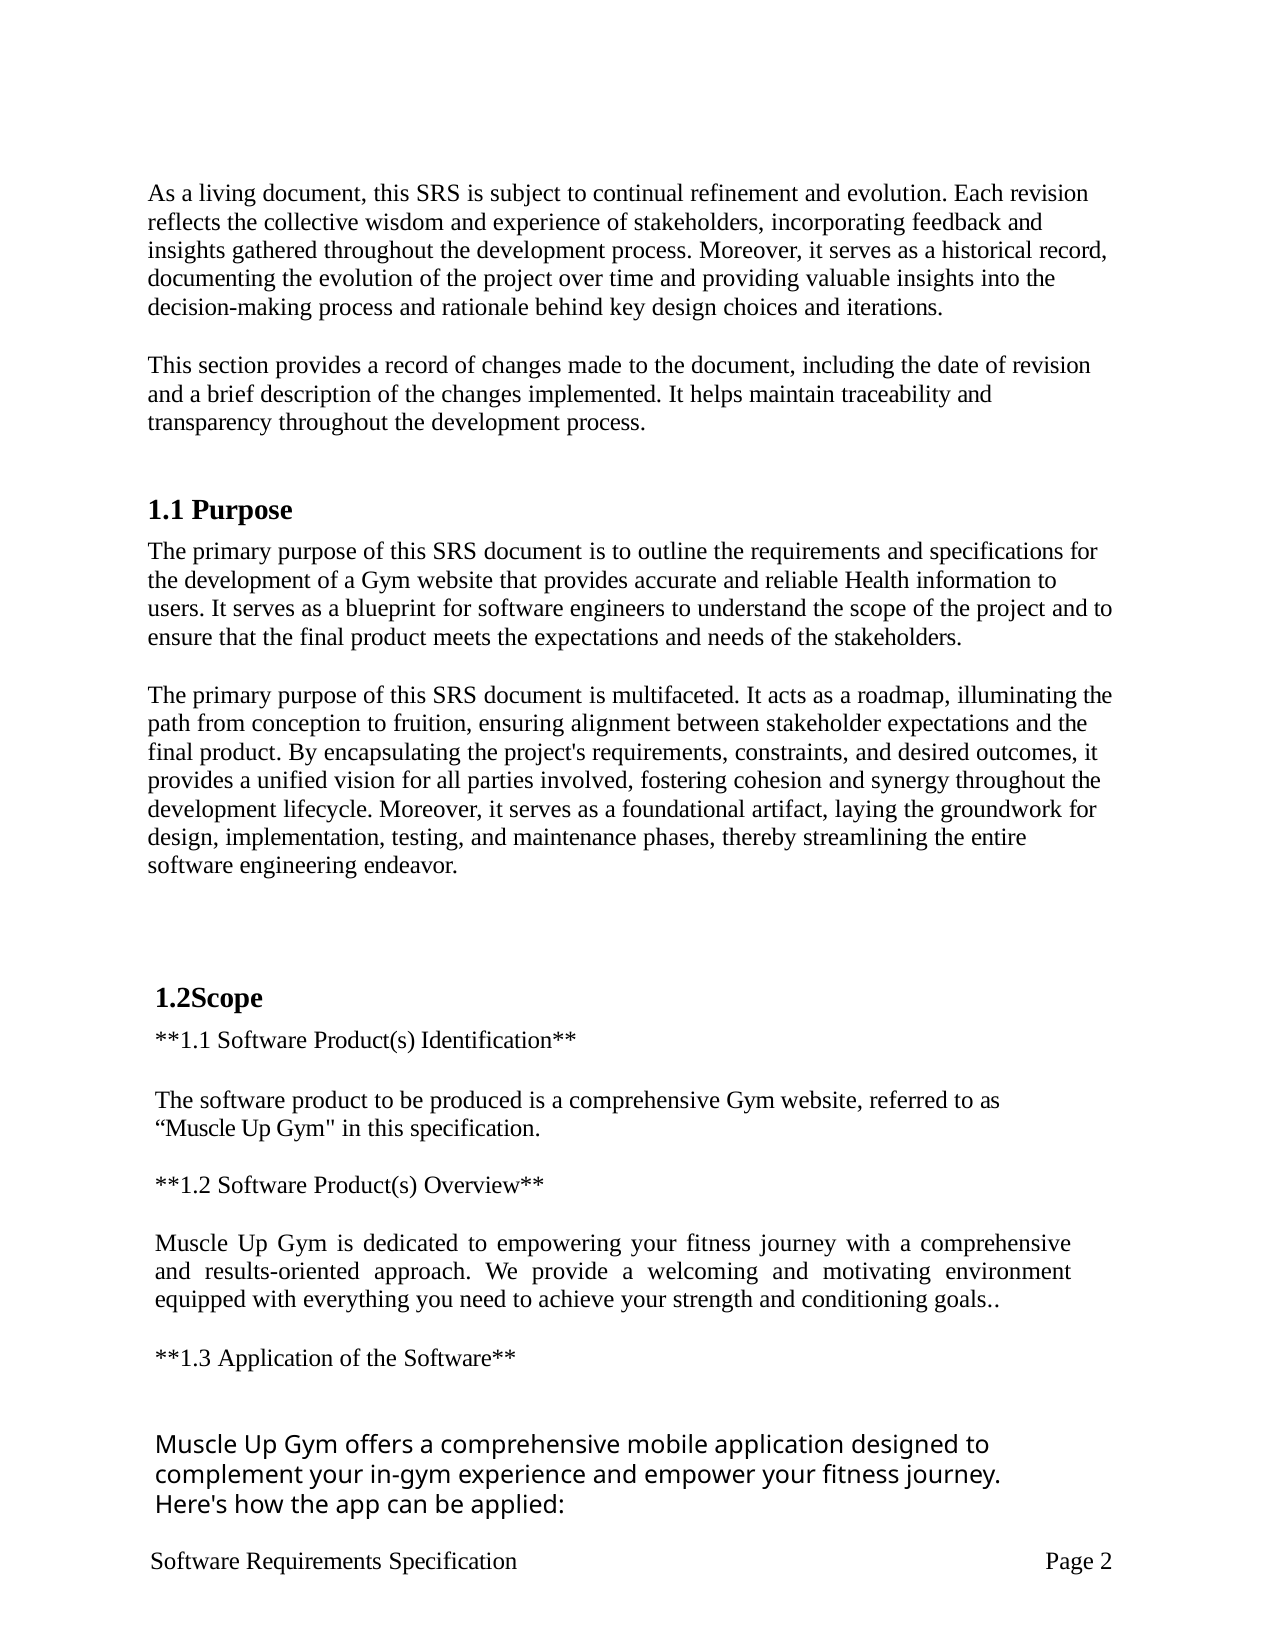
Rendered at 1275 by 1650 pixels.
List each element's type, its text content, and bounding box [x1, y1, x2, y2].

text_box 1.2Scope **1.1 Software Product(s) Identification** The software product to be produced is a comprehensive Gym website, referred to as “Muscle Up Gym" in this specification. **1.2 Software Product(s) Overview** Muscle Up Gym is dedicated to empowering your fitness journey with a comprehensive and results-oriented approach. We provide a welcoming and motivating environment equipped with everything you need to achieve your strength and conditioning goals.. **1.3 Application of the Software** Muscle Up Gym offers a comprehensive mobile application designed to complement your in-gym experience and empower your fitness journey. Here's how the app can be applied: [152, 964, 1091, 1549]
footer Software Requirements Specification [147, 1545, 526, 1650]
text_box As a living document, this SRS is subject to continual refinement and evolution. Each revision reflects the collective wisdom and experience of stakeholders, incorporating feedback and insights gathered throughout the development process. Moreover, it serves as a historical record, documenting the evolution of the project over time and providing valuable insights into the decision-making process and rationale behind key design choices and iterations. This section provides a record of changes made to the document, including the date of revision and a brief description of the changes implemented. It helps maintain traceability and transparency throughout the development process. 1.1 Purpose The primary purpose of this SRS document is to outline the requirements and specifications for the development of a Gym website that provides accurate and reliable Health information to users. It serves as a blueprint for software engineers to understand the scope of the project and to ensure that the final product meets the expectations and needs of the stakeholders. The primary purpose of this SRS document is multifaceted. It acts as a roadmap, illuminating the path from conception to fruition, ensuring alignment between stakeholder expectations and the final product. By encapsulating the project's requirements, constraints, and desired outcomes, it provides a unified vision for all parties involved, fostering cohesion and synergy throughout the development lifecycle. Moreover, it serves as a foundational artifact, laying the groundwork for design, implementation, testing, and maintenance phases, thereby streamlining the entire software engineering endeavor. [145, 99, 1120, 880]
slide_number Page 2 [1043, 1545, 1134, 1650]
